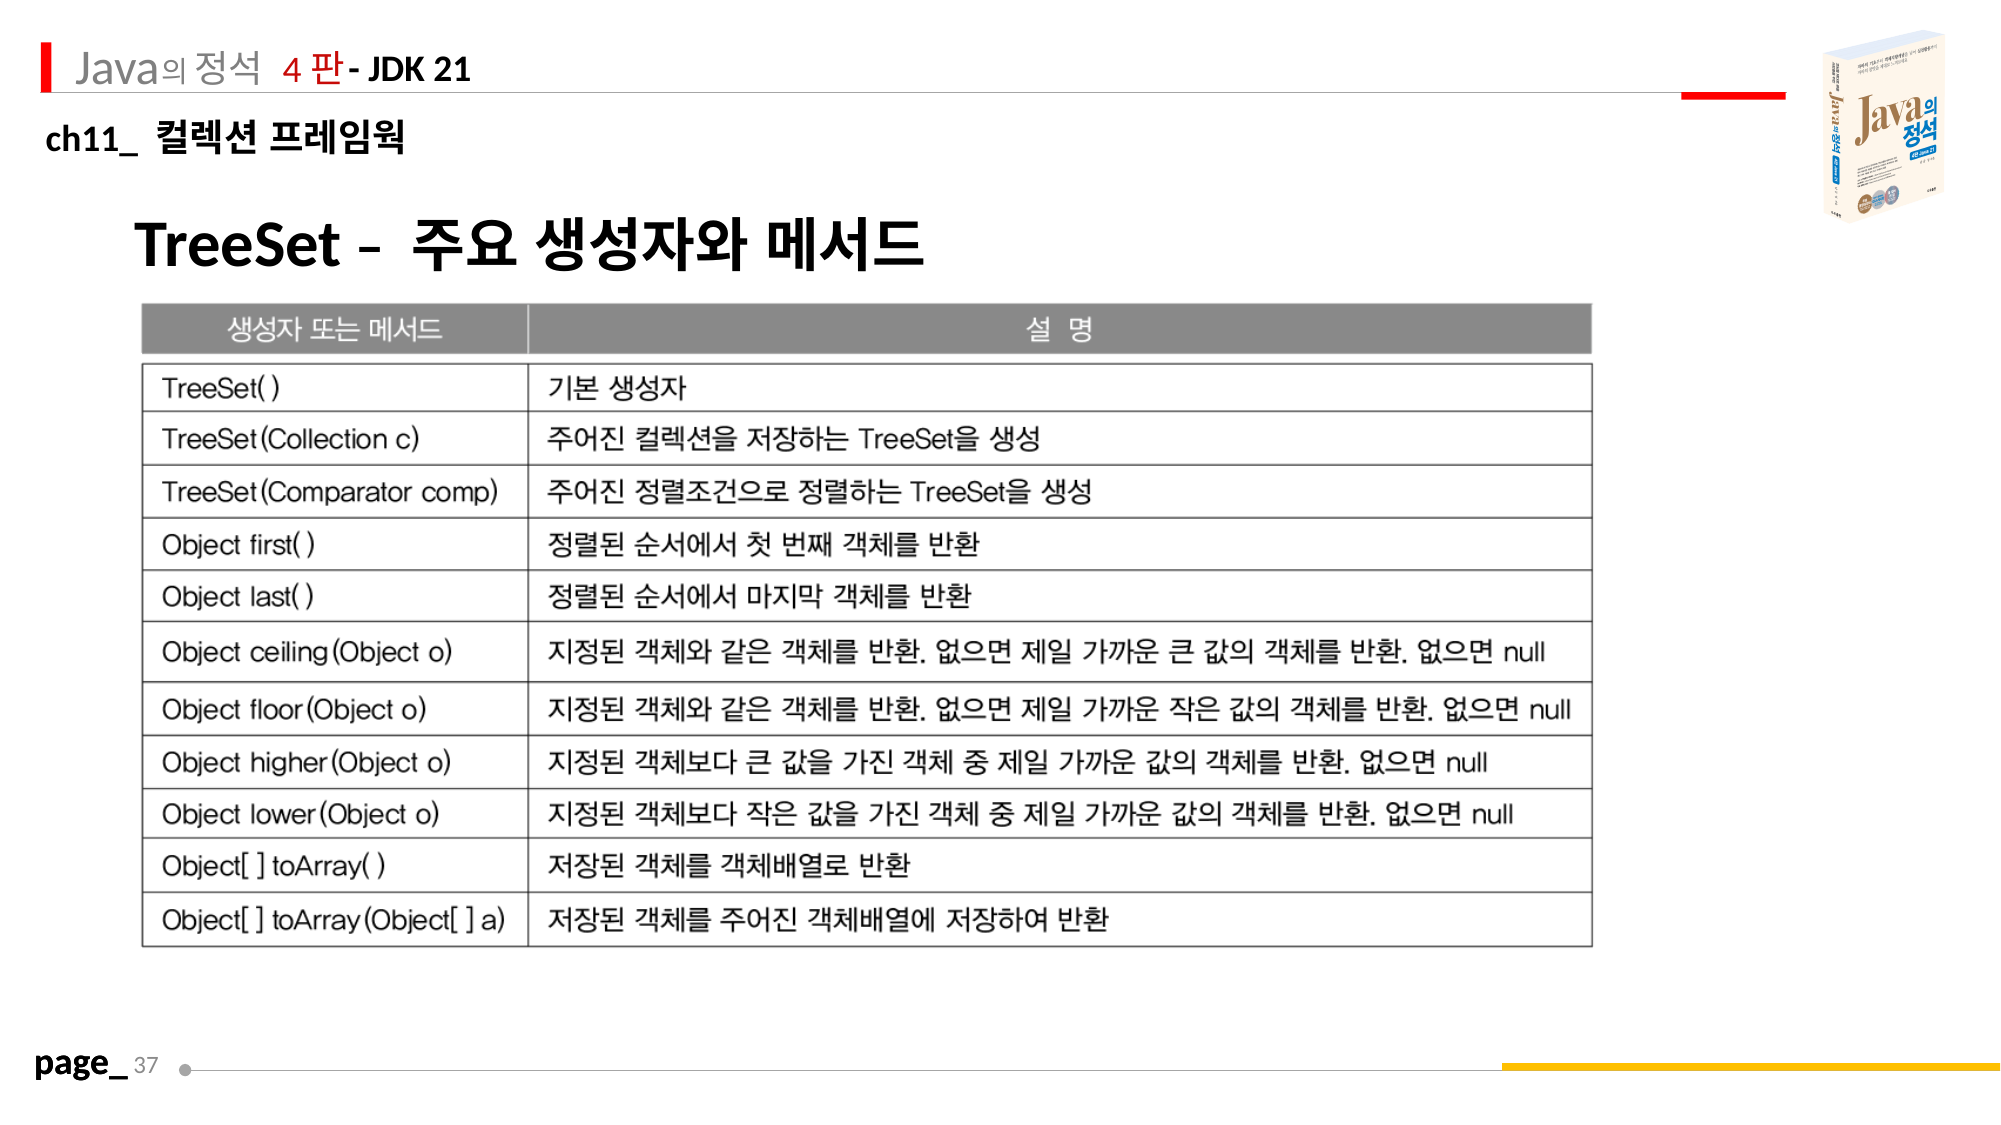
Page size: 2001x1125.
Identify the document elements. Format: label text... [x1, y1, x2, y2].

picture [127, 293, 1614, 961]
slide_number 37 [106, 1033, 174, 1094]
text_box page_ [19, 1030, 145, 1090]
picture [1819, 26, 1950, 192]
text_box TreeSet – 주요 생성자와 메서드 [119, 192, 1952, 288]
